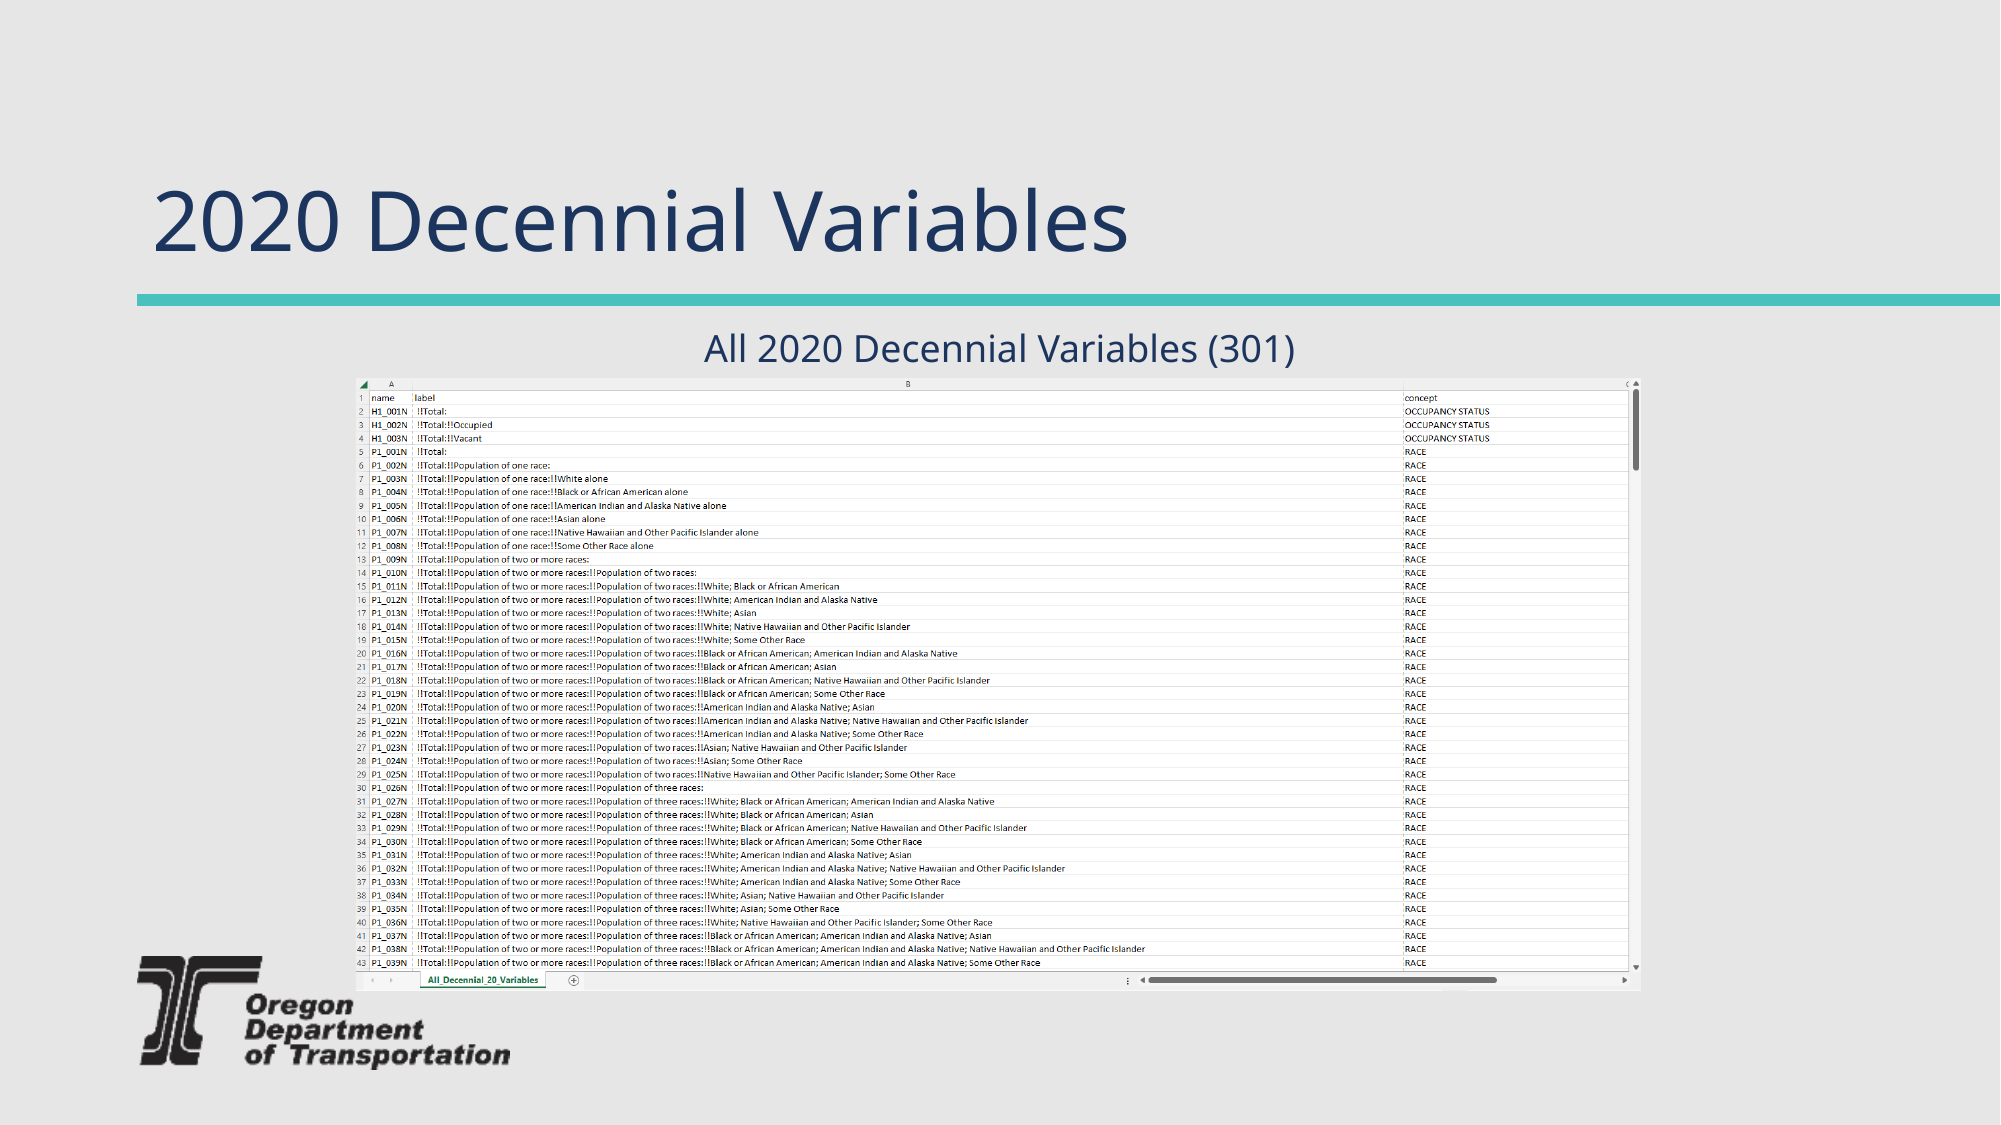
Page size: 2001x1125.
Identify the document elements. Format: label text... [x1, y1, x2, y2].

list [355, 378, 1645, 991]
text_box All 2020 Decennial Variables (301) [689, 317, 1311, 378]
picture [137, 956, 510, 1070]
title 2020 Decennial Variables [137, 59, 1863, 278]
